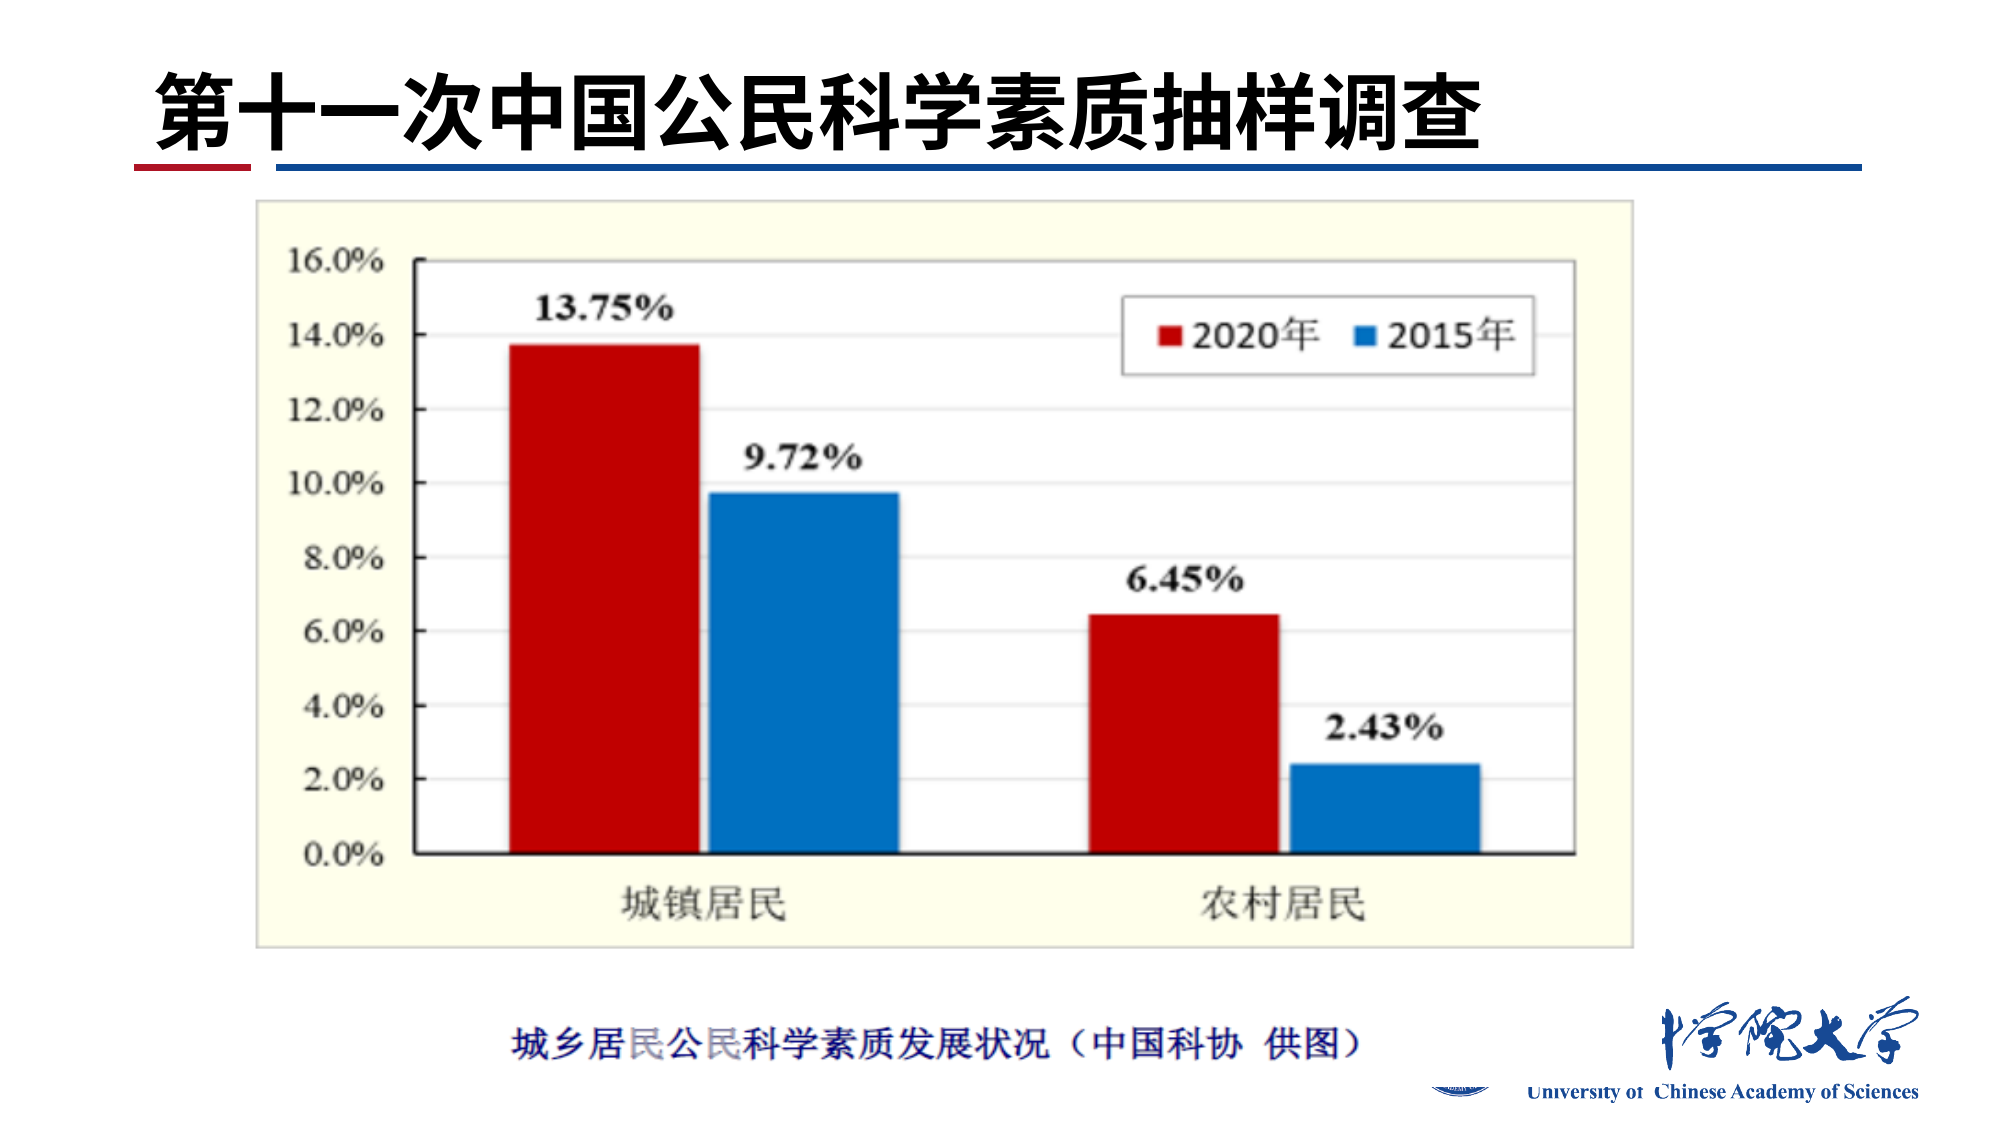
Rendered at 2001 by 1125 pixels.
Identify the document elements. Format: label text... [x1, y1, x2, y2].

title 第十一次中国公民科学素质抽样调查 [137, 0, 1863, 168]
picture [234, 190, 1919, 1103]
